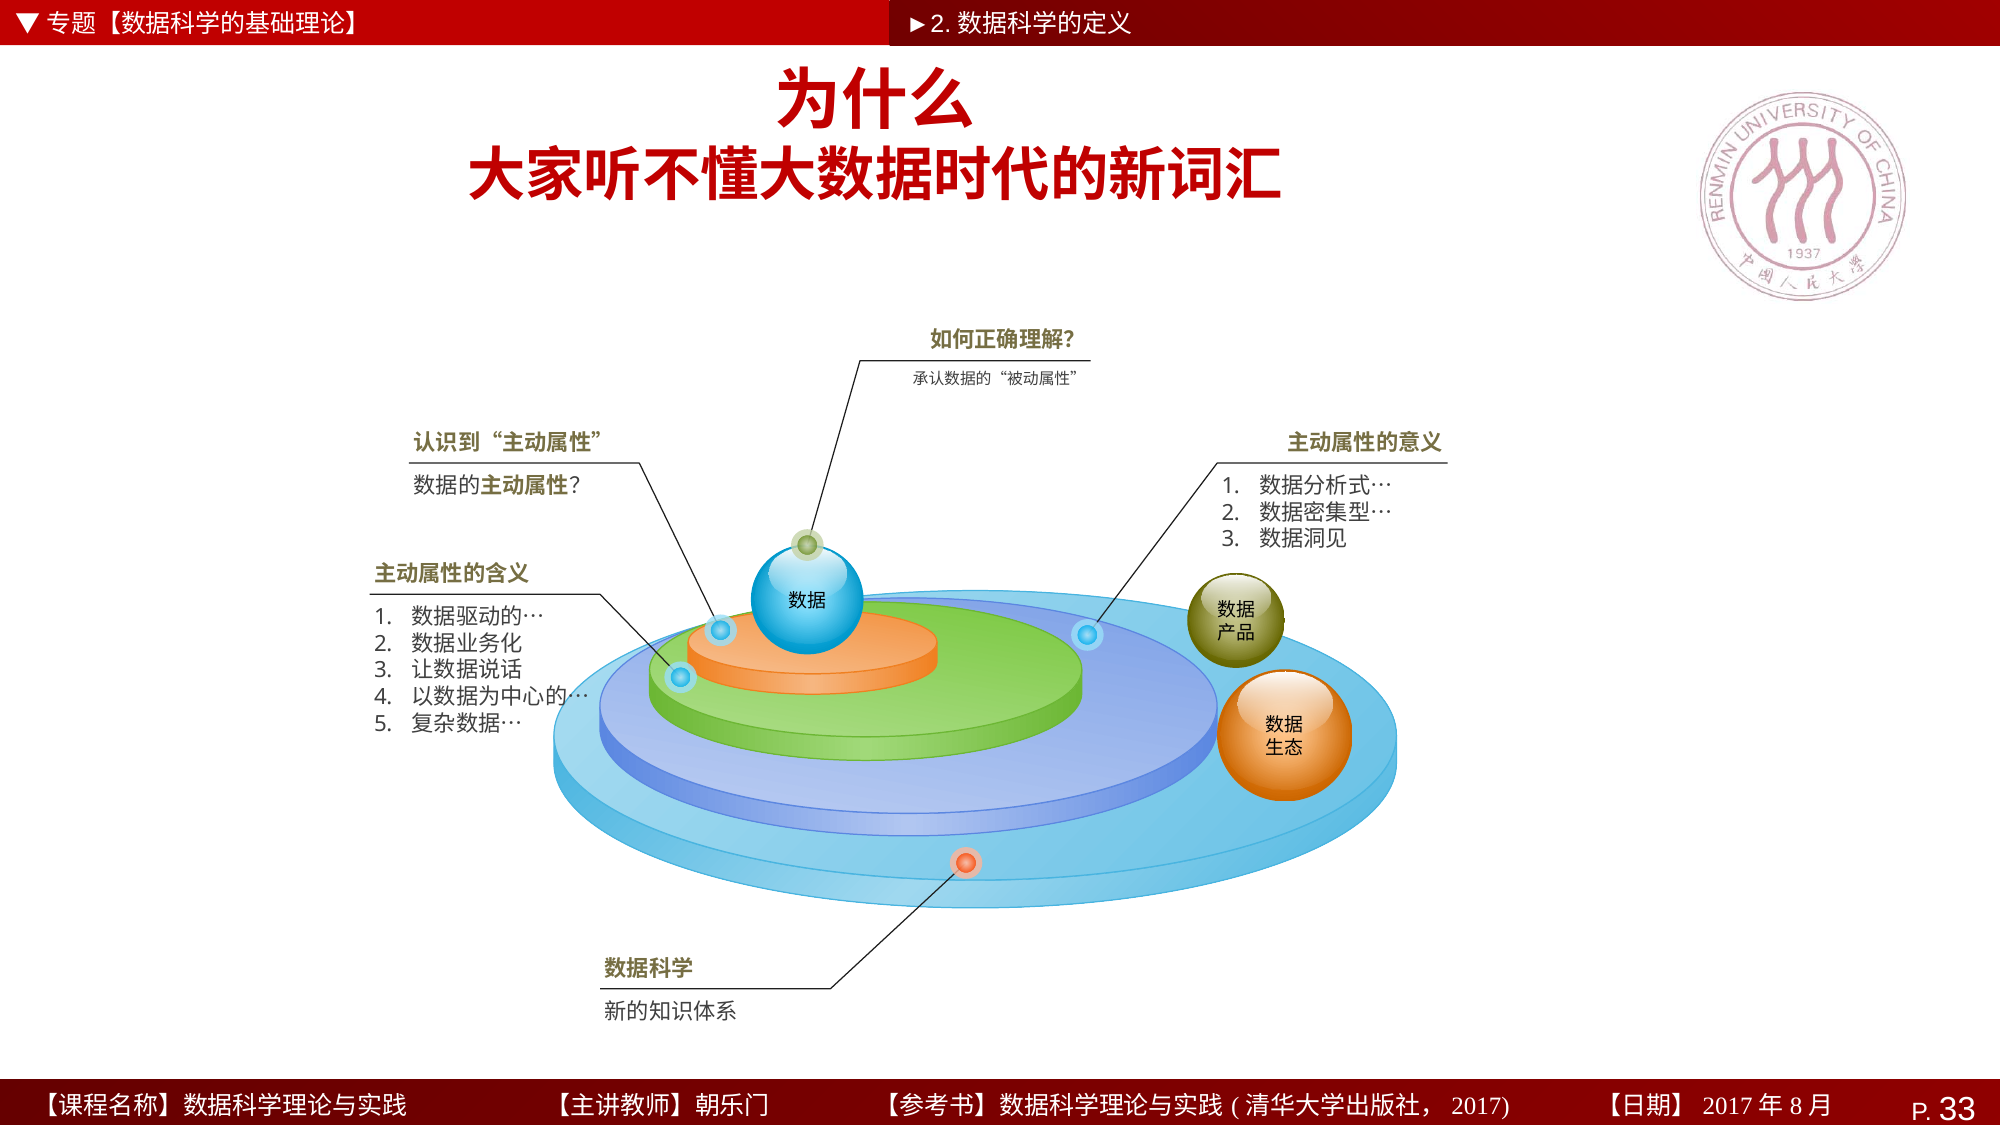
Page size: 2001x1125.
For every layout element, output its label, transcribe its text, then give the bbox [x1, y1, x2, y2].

picture [1696, 89, 1910, 304]
title 为什么 大家听不懂大数据时代的新词汇 [64, 64, 1686, 200]
list ►2.数据科学的定义 [890, 0, 1249, 43]
list ▼专题【数据科学的基础理论】 [0, 0, 725, 43]
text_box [368, 314, 1449, 1035]
